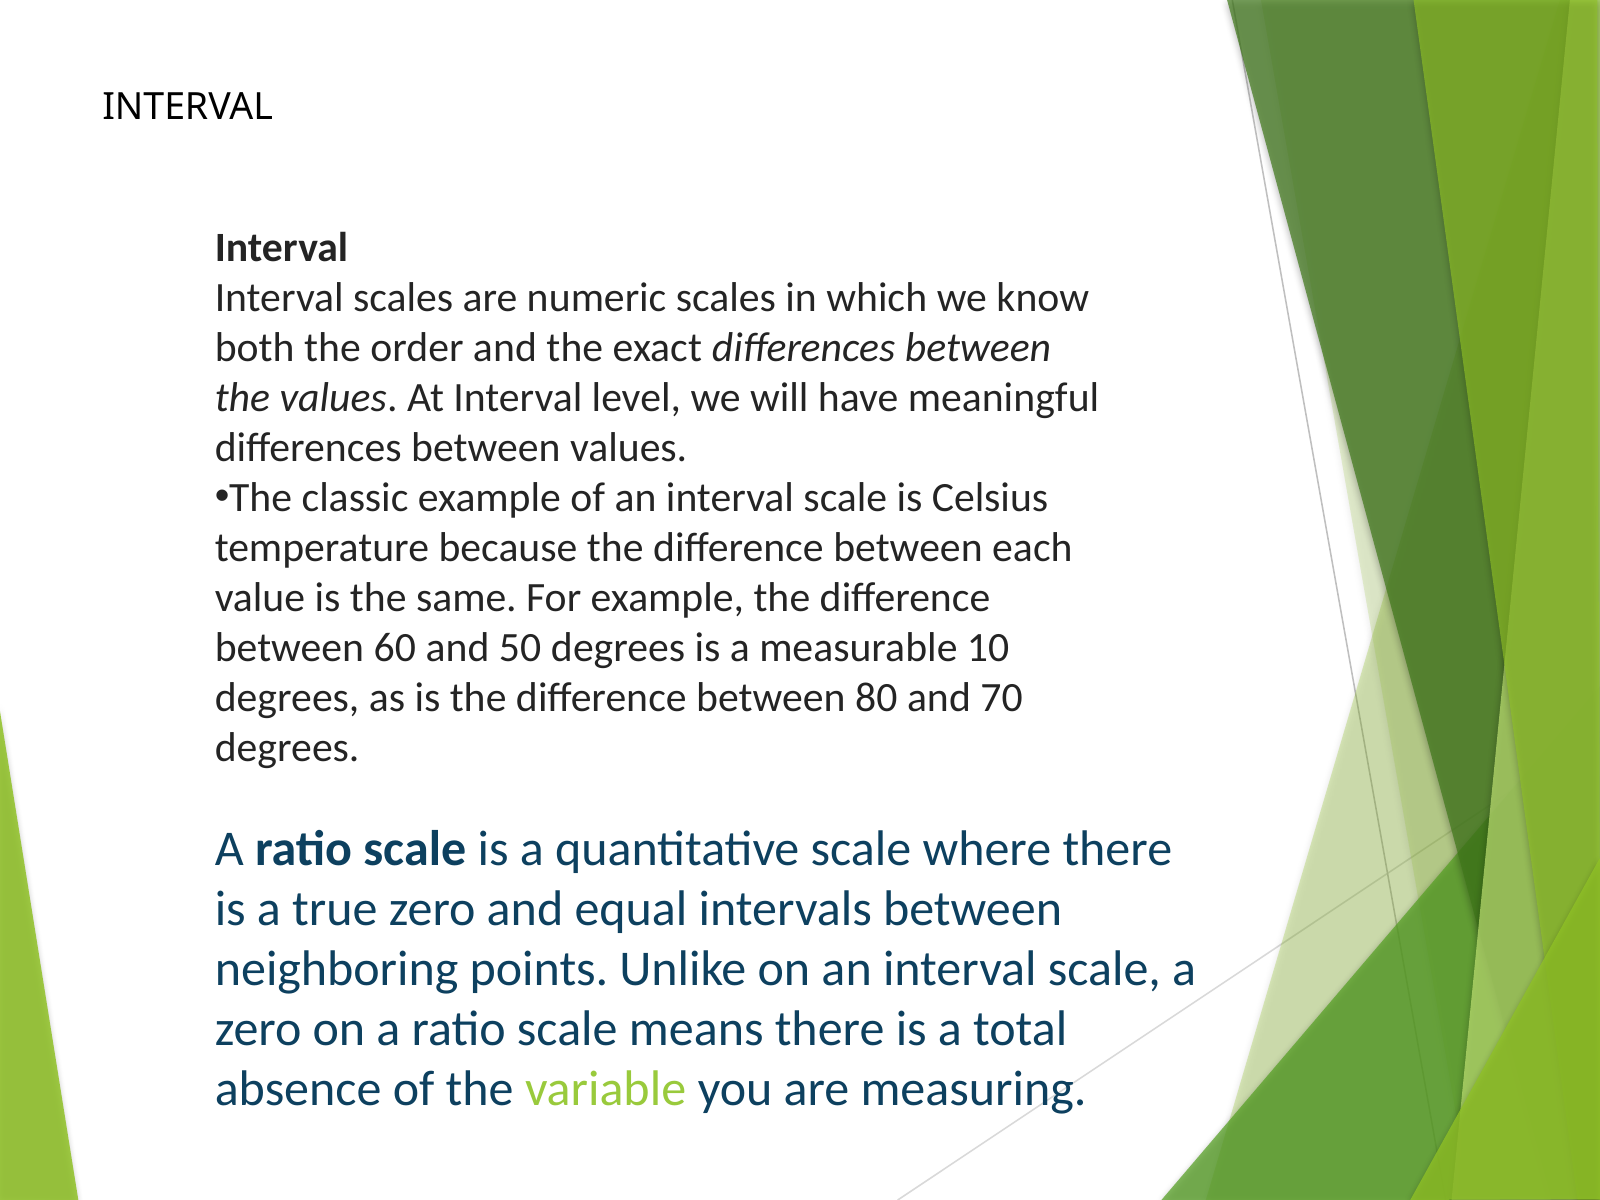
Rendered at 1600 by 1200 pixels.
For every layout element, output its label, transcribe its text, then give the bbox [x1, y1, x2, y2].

text_box A ratio scale is a quantitative scale where there is a true zero and equal intervals between neighboring points. Unlike on an interval scale, a zero on a ratio scale means there is a total absence of the variable you are measuring. [200, 808, 1213, 1123]
text_box INTERVAL [87, 74, 763, 135]
text_box Interval Interval scales are numeric scales in which we know both the order and the exact differences between the values. At Interval level, we will have meaningful differences between values. The classic example of an interval scale is Celsius temperature because the difference between each value is the same. For example, the difference between 60 and 50 degrees is a measurable 10 degrees, as is the difference between 80 and 70 degrees. [200, 212, 1125, 778]
